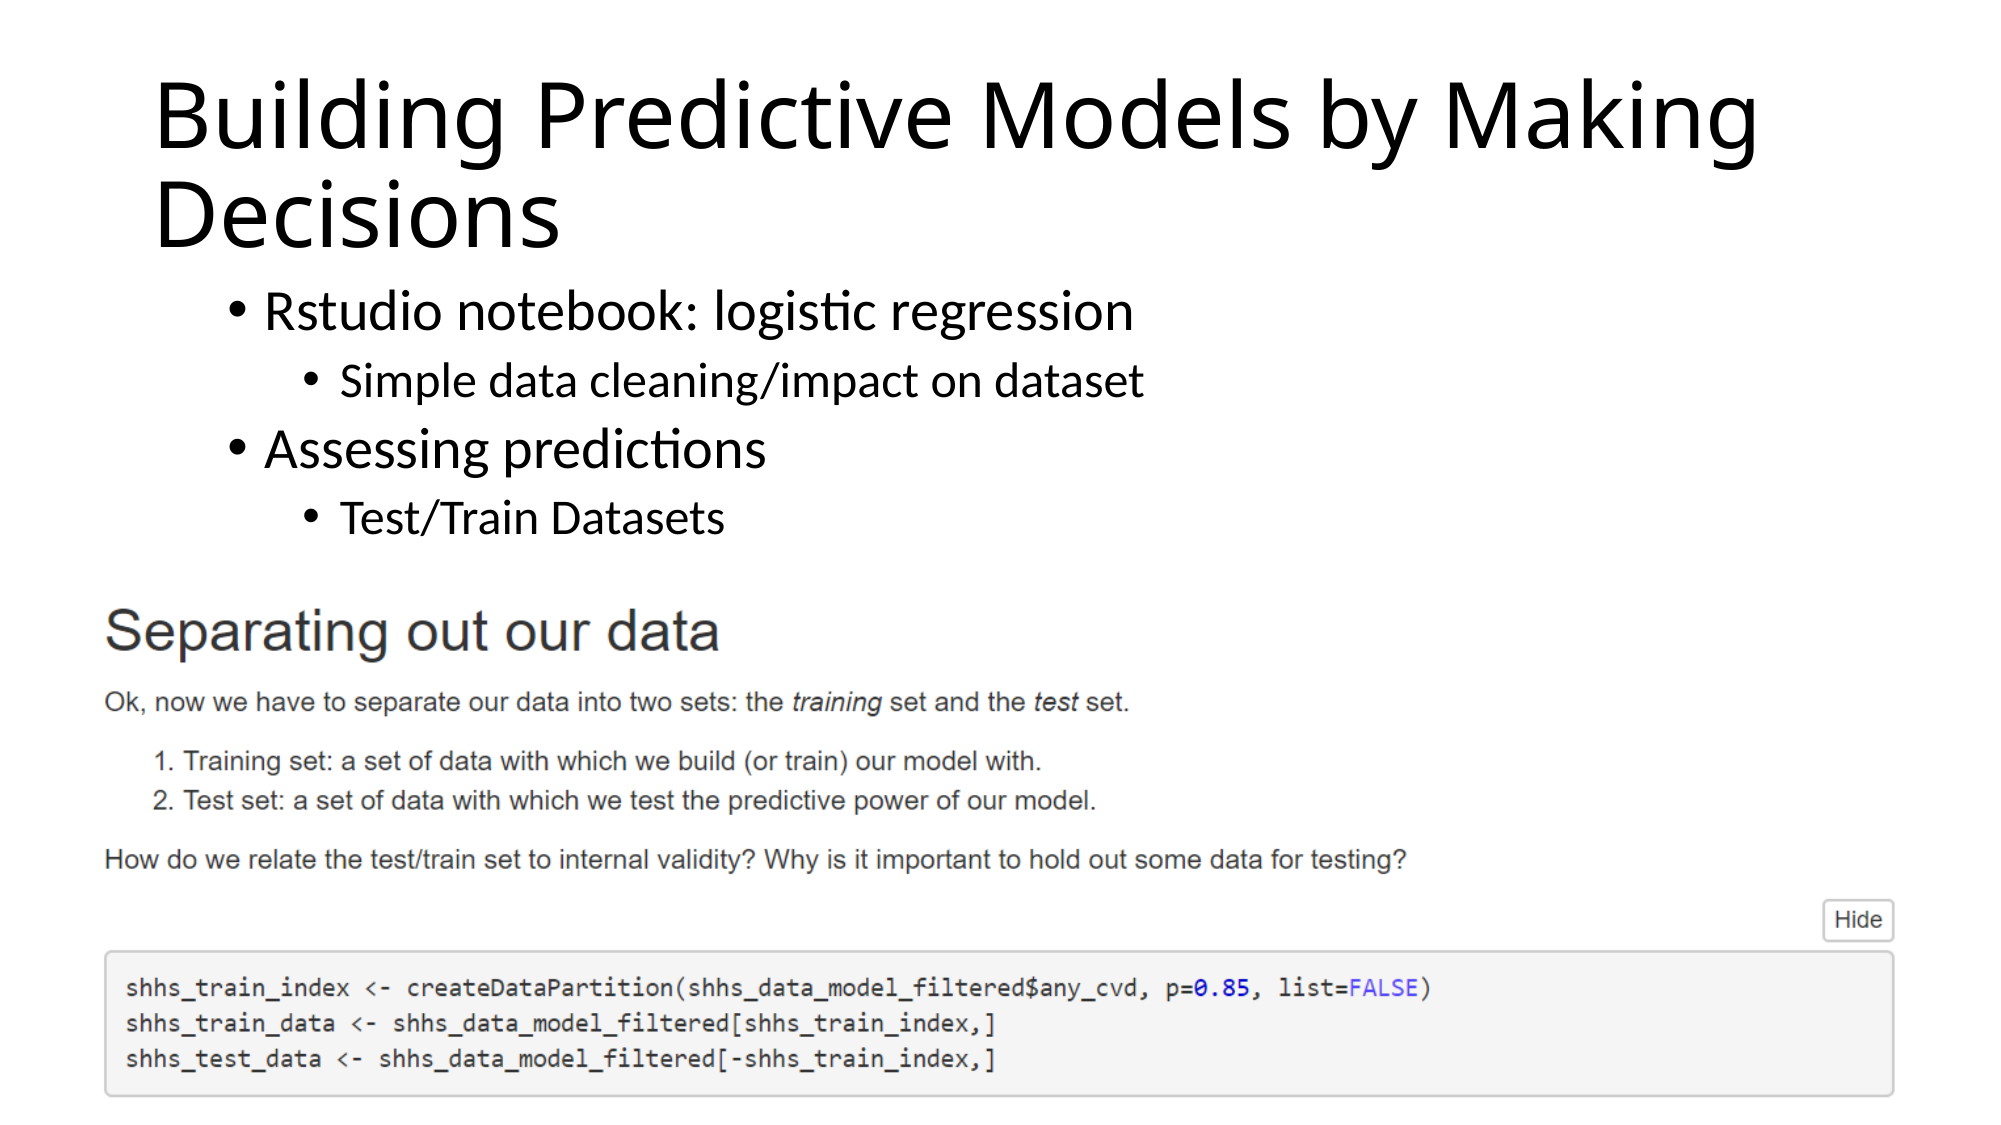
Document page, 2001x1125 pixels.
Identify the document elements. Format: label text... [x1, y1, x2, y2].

title Building Predictive Models by Making Decisions [137, 59, 1863, 278]
list Rstudio notebook: logistic regression Simple data cleaning/impact on dataset Assessing predictions Test/Train Datasets [137, 273, 1790, 597]
picture [99, 597, 1900, 1100]
